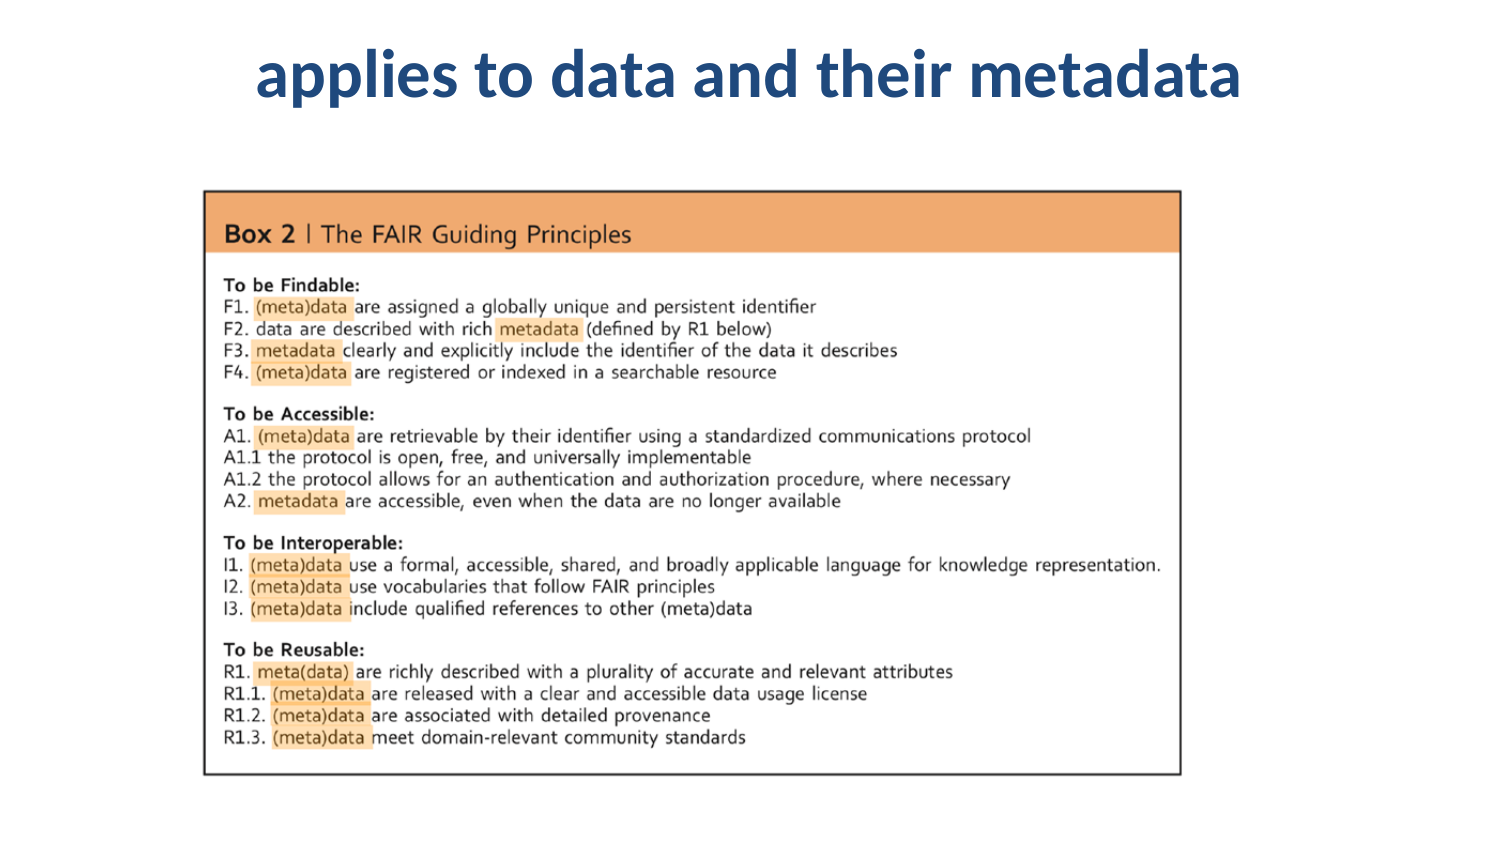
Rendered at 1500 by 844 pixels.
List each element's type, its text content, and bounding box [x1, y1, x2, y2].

picture [193, 183, 1187, 781]
title applies to data and their metadata [75, 0, 1425, 141]
